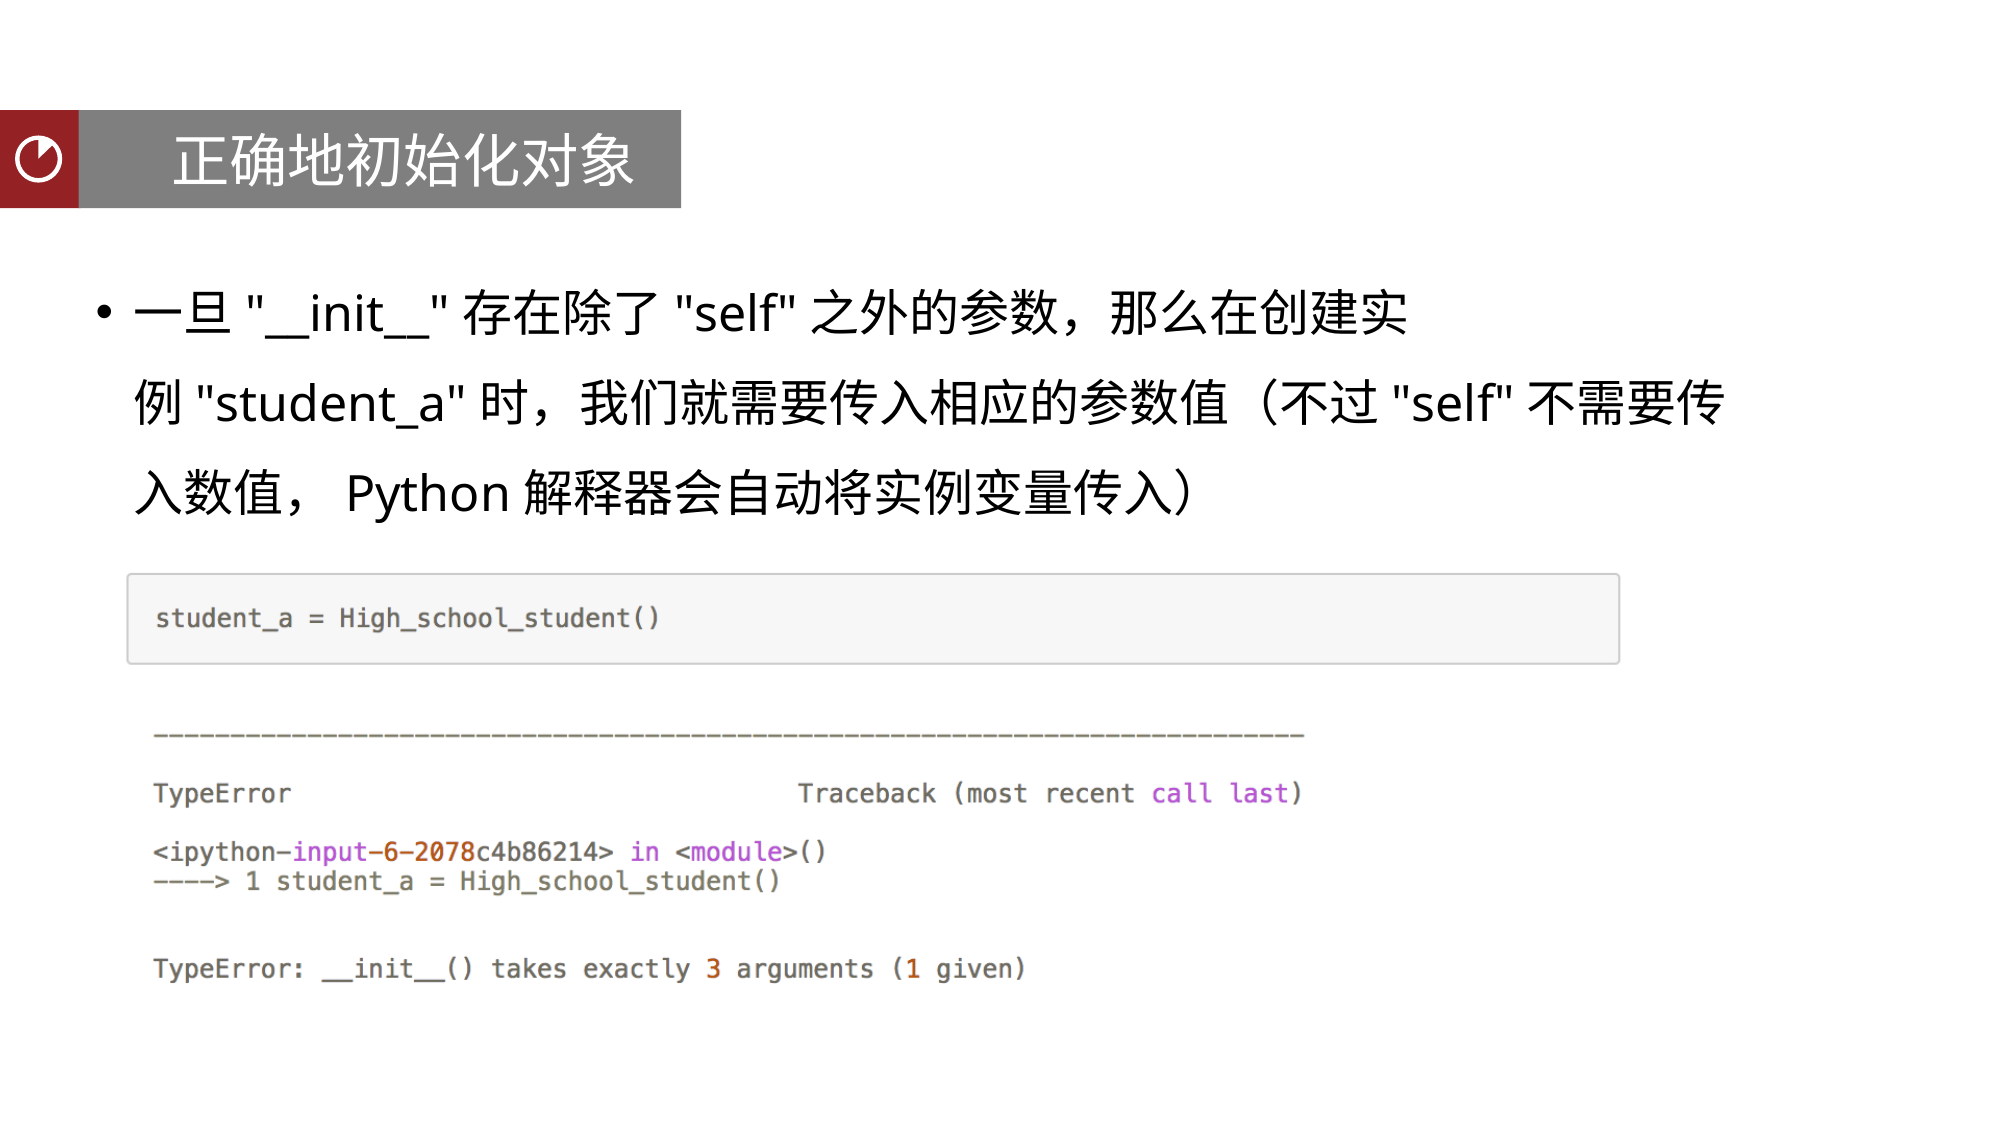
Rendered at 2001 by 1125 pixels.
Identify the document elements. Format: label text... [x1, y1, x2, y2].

picture [114, 550, 1637, 1007]
list 一旦"__init__"存在除了"self"之外的参数，那么在创建实例"student_a"时，我们就需要传入相应的参数值（不过"self"不需要传入数值，Python解释器会自动将实例变量传入） [80, 243, 1758, 929]
text_box 正确地初始化对象 [156, 116, 776, 202]
text_box [15, 135, 63, 183]
text_box [78, 109, 682, 209]
text_box [0, 109, 78, 209]
